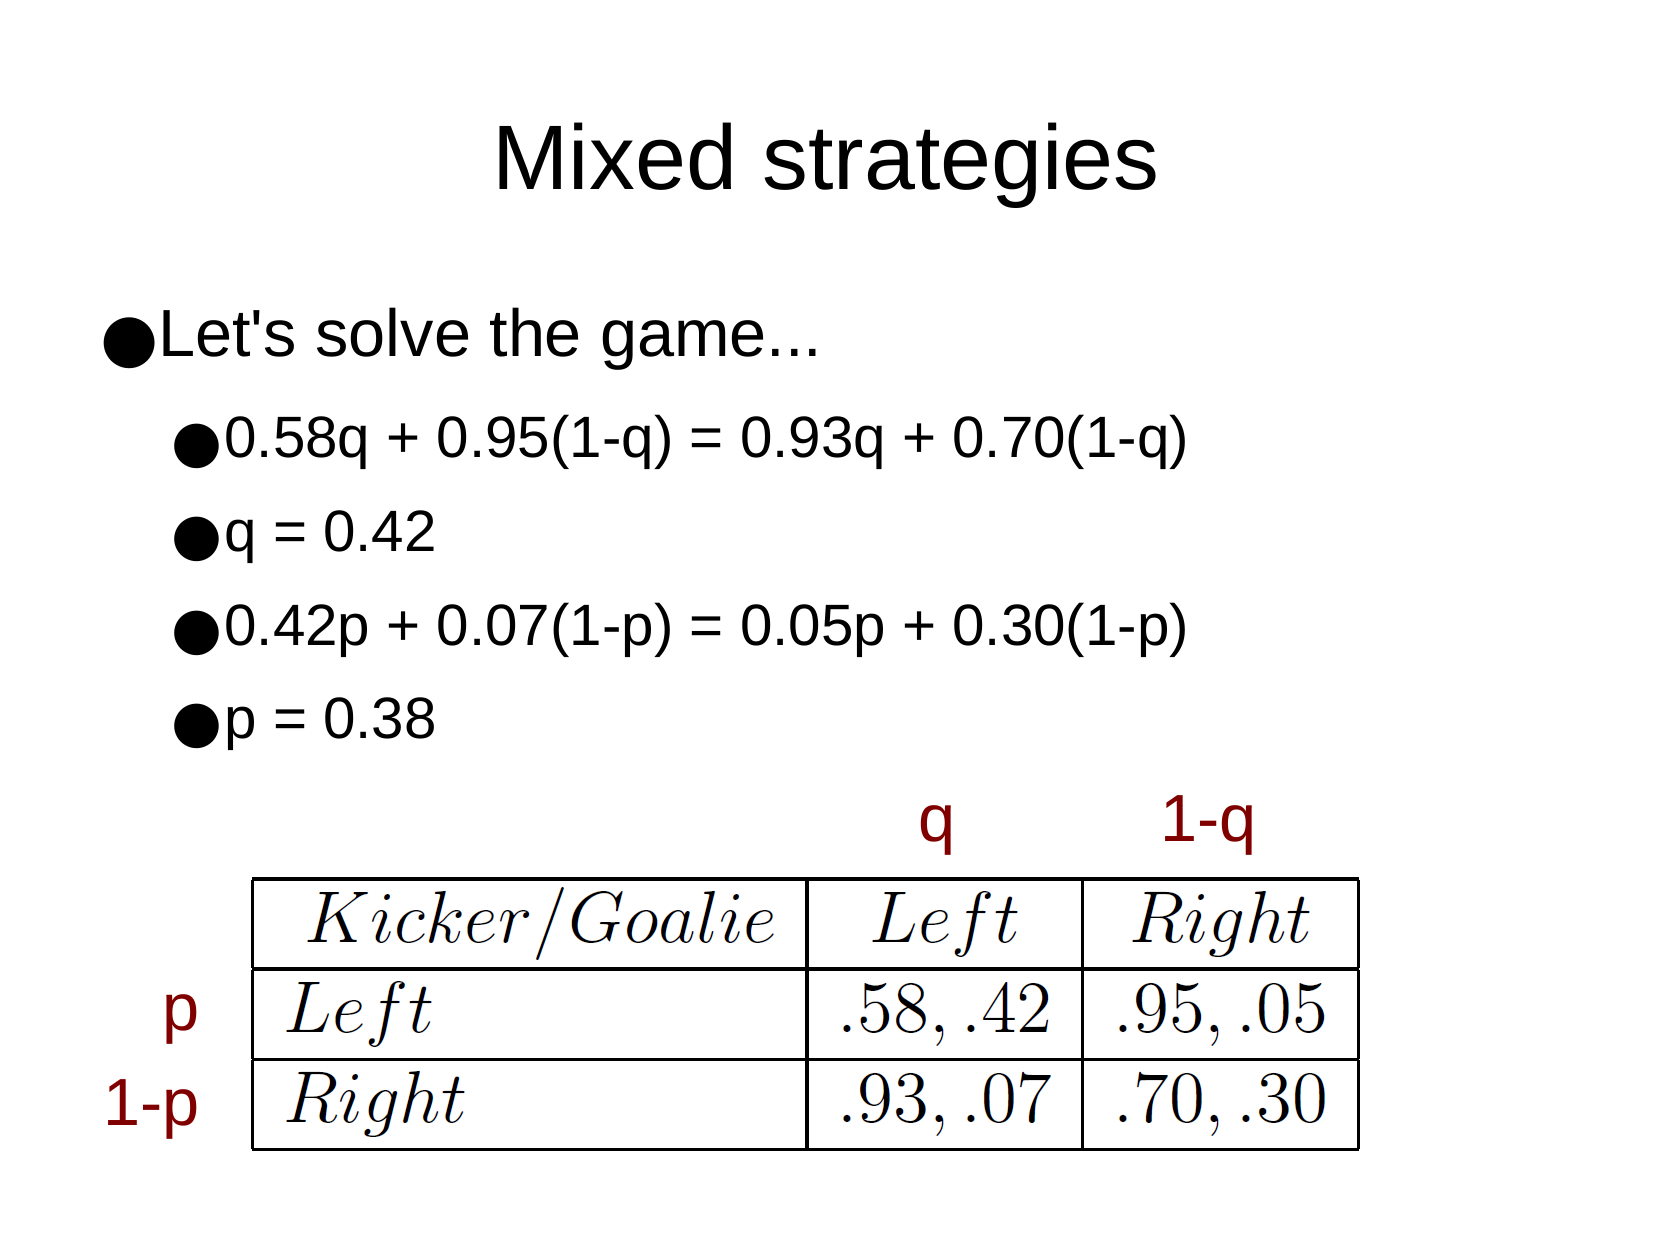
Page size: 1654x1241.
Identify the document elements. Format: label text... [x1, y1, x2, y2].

text_box 1-p [88, 1051, 230, 1141]
text_box q [903, 767, 993, 854]
text_box 1-q [1145, 767, 1341, 854]
text_box Let's solve the game... 0.58q + 0.95(1-q) = 0.93q + 0.70(1-q) q = 0.42 0.42p + 0.07(1-p) = 0.05p + 0.30(1-p) p = 0.38 [82, 290, 1571, 1010]
text_box Mixed strategies [82, 49, 1571, 257]
picture [235, 856, 1384, 1177]
text_box p [147, 956, 230, 1047]
